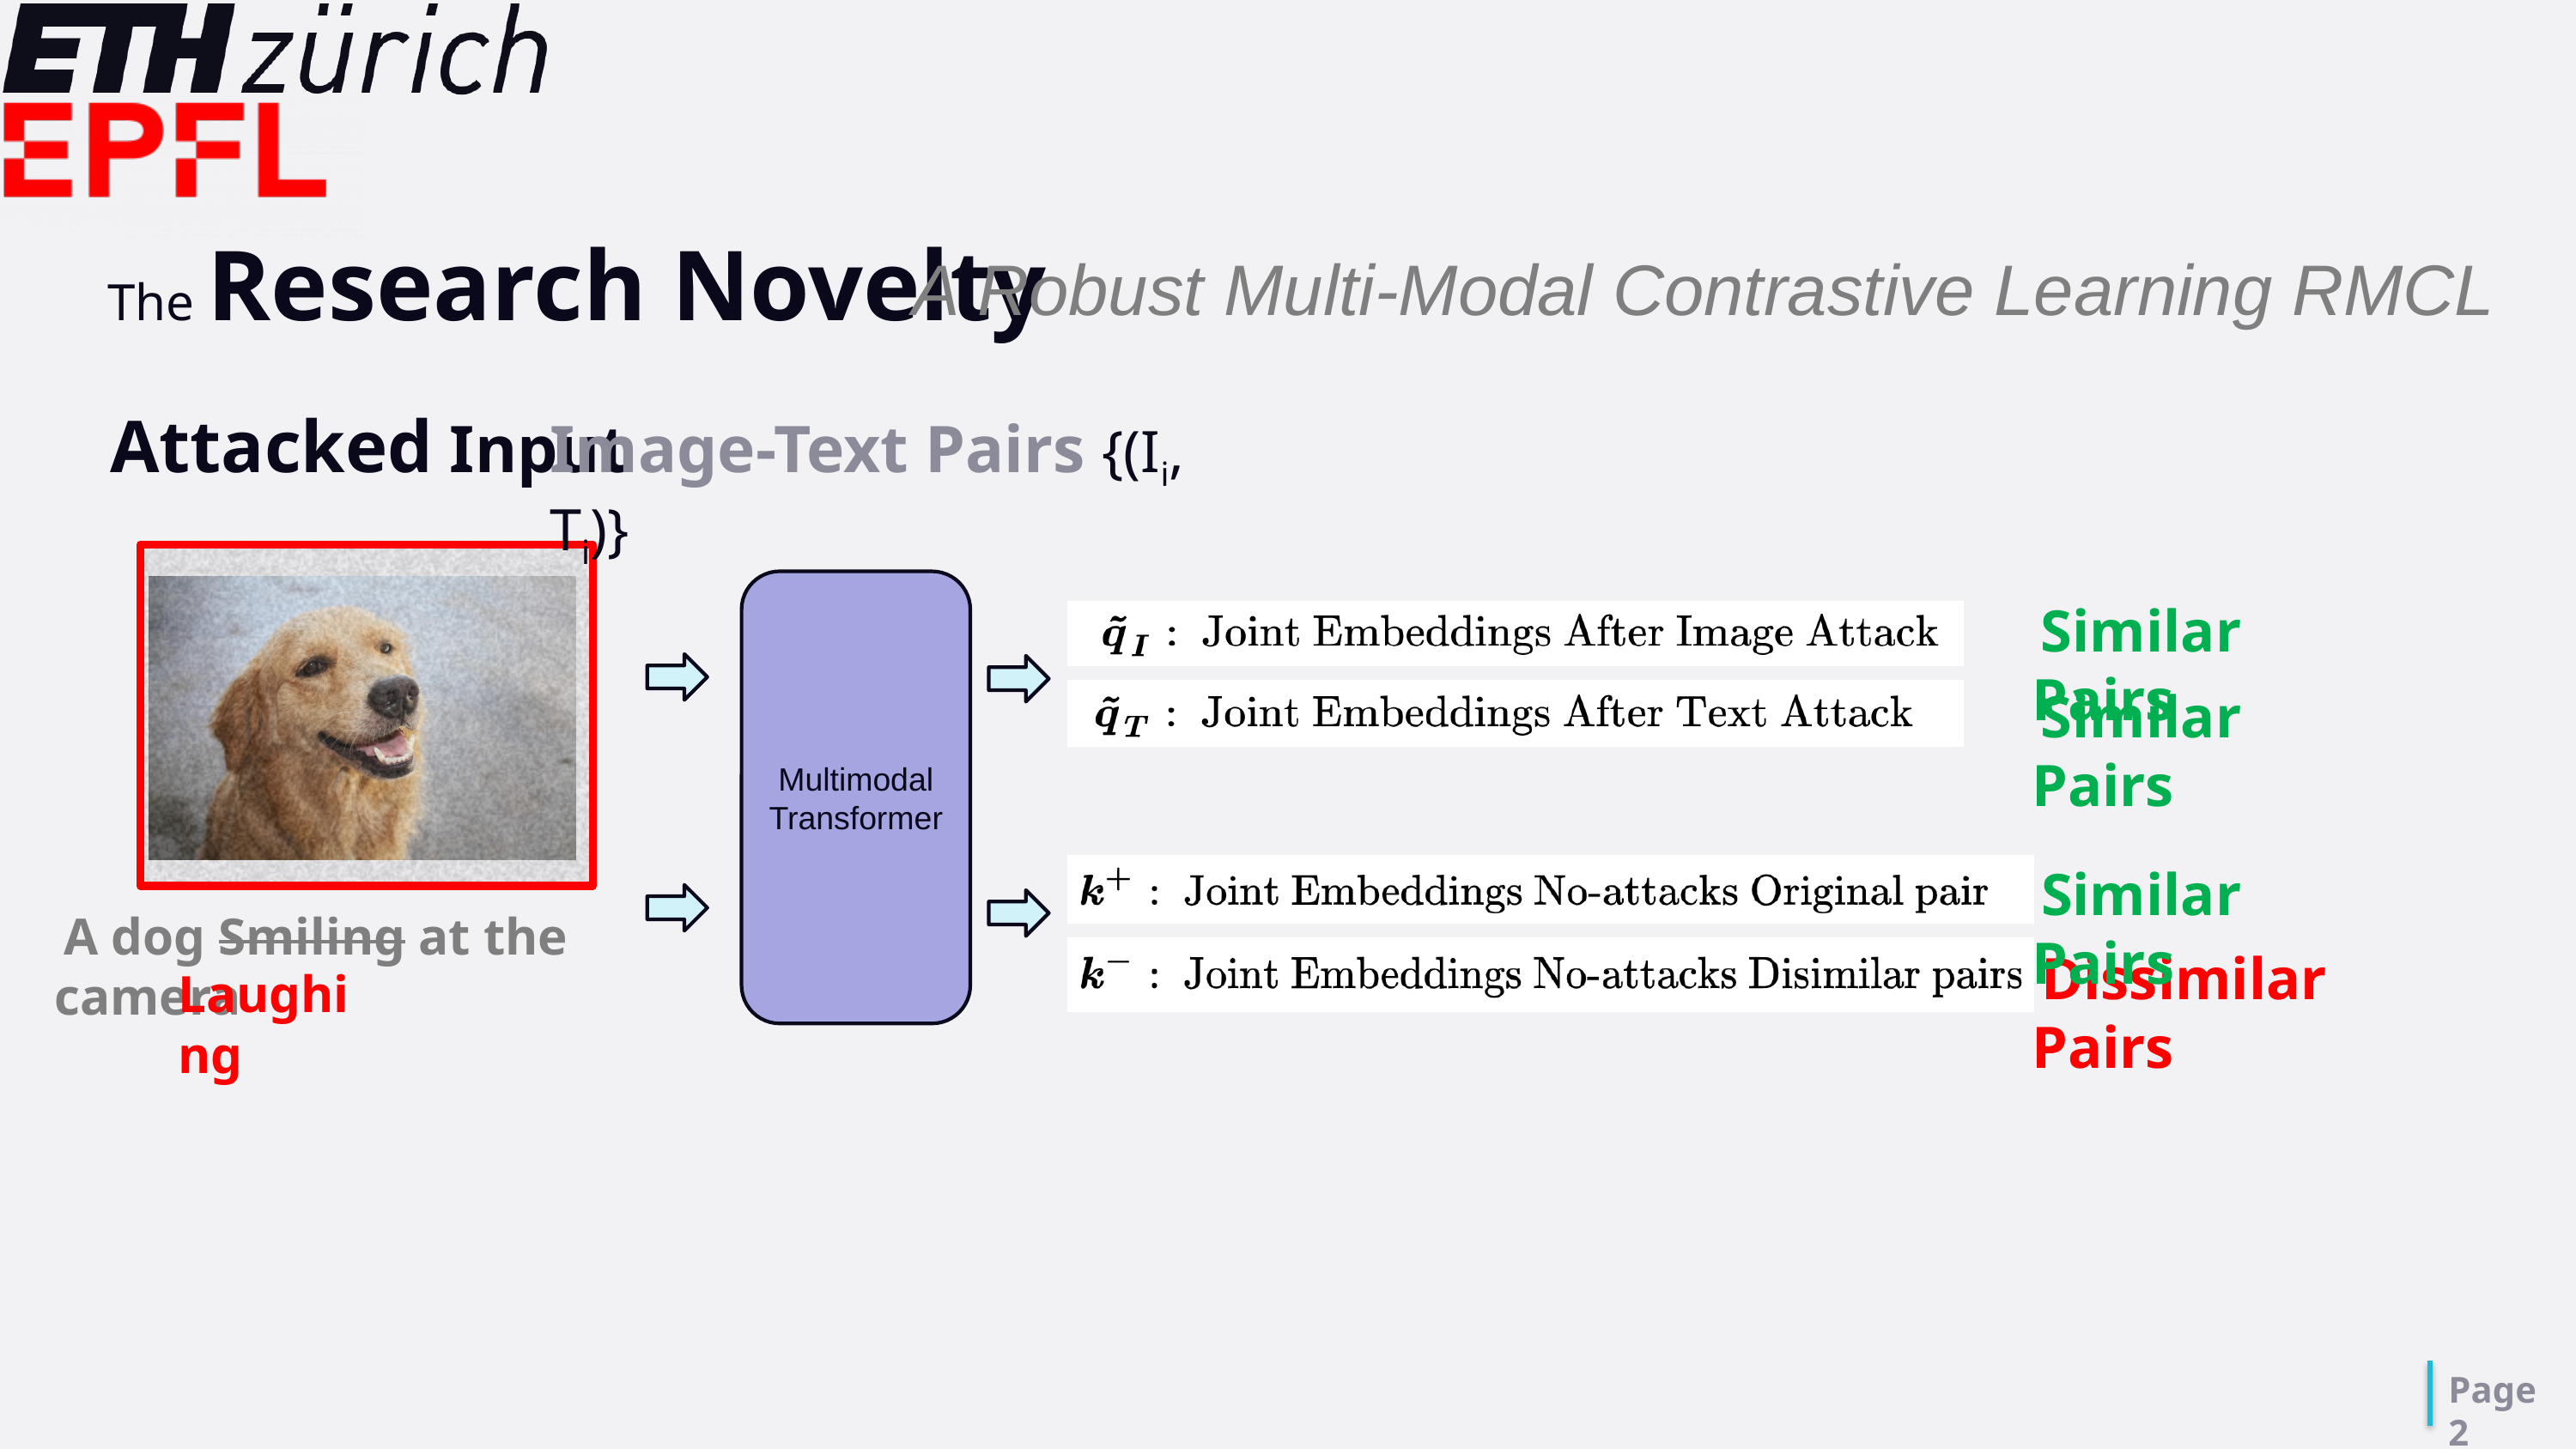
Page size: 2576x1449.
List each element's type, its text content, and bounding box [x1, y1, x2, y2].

picture [1066, 601, 1964, 666]
text_box [647, 884, 708, 931]
text_box Dissimilar Pairs [2032, 936, 2462, 1011]
picture [143, 548, 590, 882]
text_box Image-Text Pairs {(Ii, Ti)} [537, 401, 1280, 578]
text_box Multimodal Transformer [741, 578, 971, 1024]
text_box Page 2 [2435, 1361, 2574, 1449]
picture [1066, 855, 2034, 924]
text_box Similar Pairs [2019, 674, 2401, 749]
picture [1066, 937, 2034, 1012]
text_box [988, 889, 1049, 937]
text_box A Robust Multi-Modal Contrastive Learning RMCL [899, 237, 2576, 354]
picture [0, 3, 550, 238]
text_box The Research Novelty [94, 217, 1143, 343]
text_box Similar Pairs [2019, 852, 2401, 927]
text_box [988, 655, 1049, 702]
text_box A dog Smiling at the camera [41, 898, 683, 973]
text_box Similar Pairs [2019, 588, 2401, 664]
text_box Attacked Input [88, 394, 678, 470]
text_box [647, 653, 708, 700]
text_box Laughing [165, 956, 387, 1031]
picture [1066, 680, 1964, 747]
